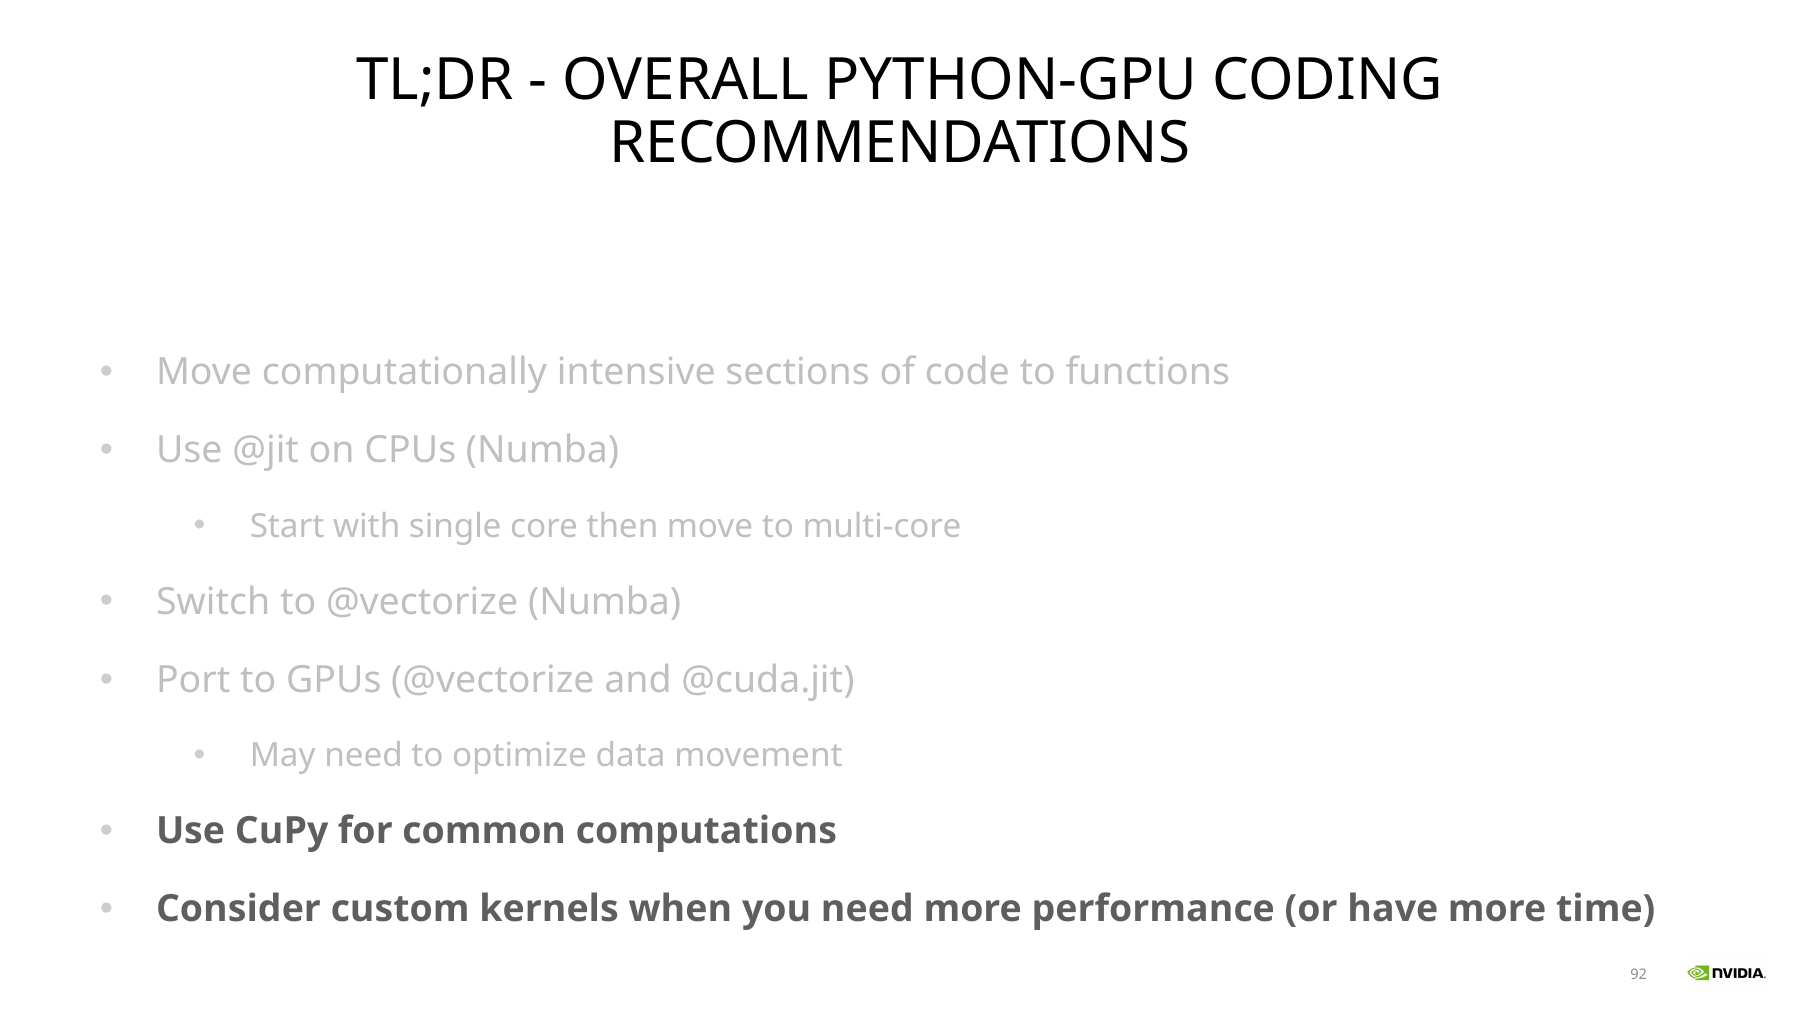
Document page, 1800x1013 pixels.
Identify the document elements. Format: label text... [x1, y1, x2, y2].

list Move computationally intensive sections of code to functions Use @jit on CPUs (Numba) Start with single core then move to multi-core Switch to @vectorize (Numba) Port to GPUs (@vectorize and @cuda.jit) May need to optimize data movement Use CuPy for common computations Consider custom kernels when you need more performance (or have more time) [84, 344, 1717, 956]
title TL;DR - OVERALL Python-GPU CODING recommendations [81, 85, 1719, 183]
picture [1687, 953, 1766, 993]
